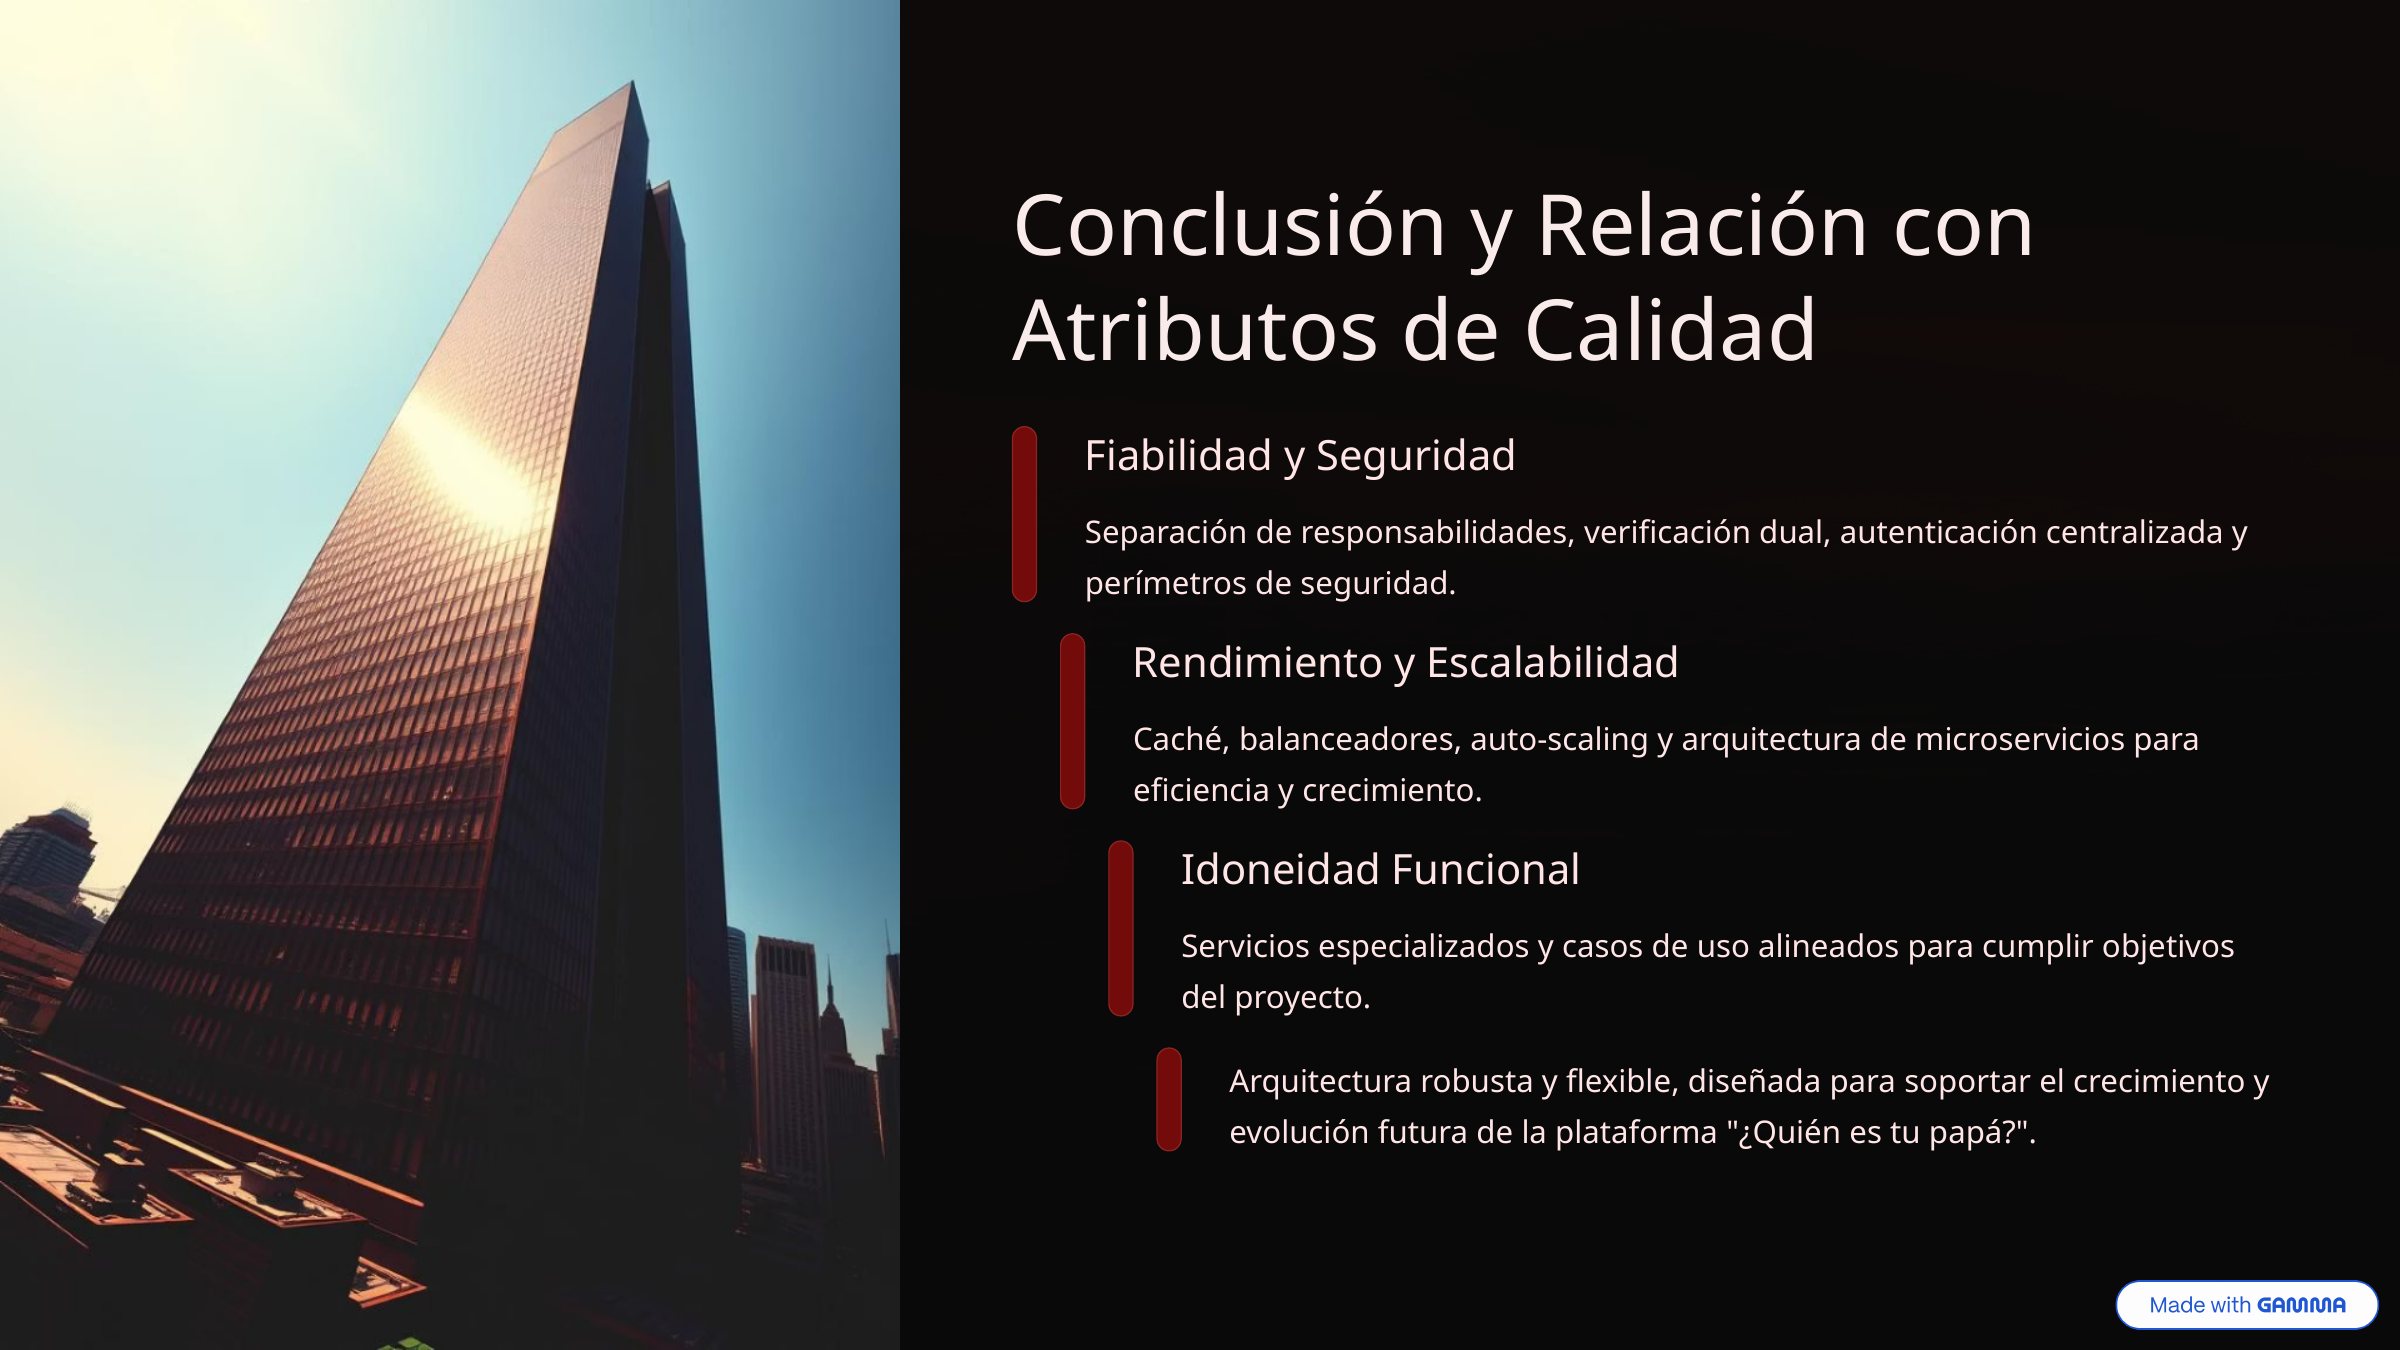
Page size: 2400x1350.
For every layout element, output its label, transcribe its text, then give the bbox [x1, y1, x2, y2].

text_box Fiabilidad y Seguridad [1084, 426, 1645, 480]
text_box Separación de responsabilidades, verificación dual, autenticación centralizada y perímetros de seguridad. [1084, 498, 2288, 602]
text_box Caché, balanceadores, auto-scaling y arquitectura de microservicios para eficiencia y crecimiento. [1133, 705, 2288, 809]
text_box Servicios especializados y casos de uso alineados para cumplir objetivos del proyecto. [1181, 913, 2288, 1016]
picture [2106, 1271, 2389, 1339]
text_box [1157, 1047, 1182, 1151]
text_box Rendimiento y Escalabilidad [1132, 633, 1835, 687]
text_box [1060, 633, 1085, 809]
text_box [1108, 840, 1133, 1016]
text_box [1012, 426, 1037, 602]
picture [0, 0, 900, 1350]
text_box Idoneidad Funcional [1181, 840, 1693, 894]
text_box Conclusión y Relación con Atributos de Calidad [1012, 166, 2288, 379]
text_box Arquitectura robusta y flexible, diseñada para soportar el crecimiento y evolución futura de la plataforma "¿Quién es tu papá?". [1229, 1047, 2288, 1151]
